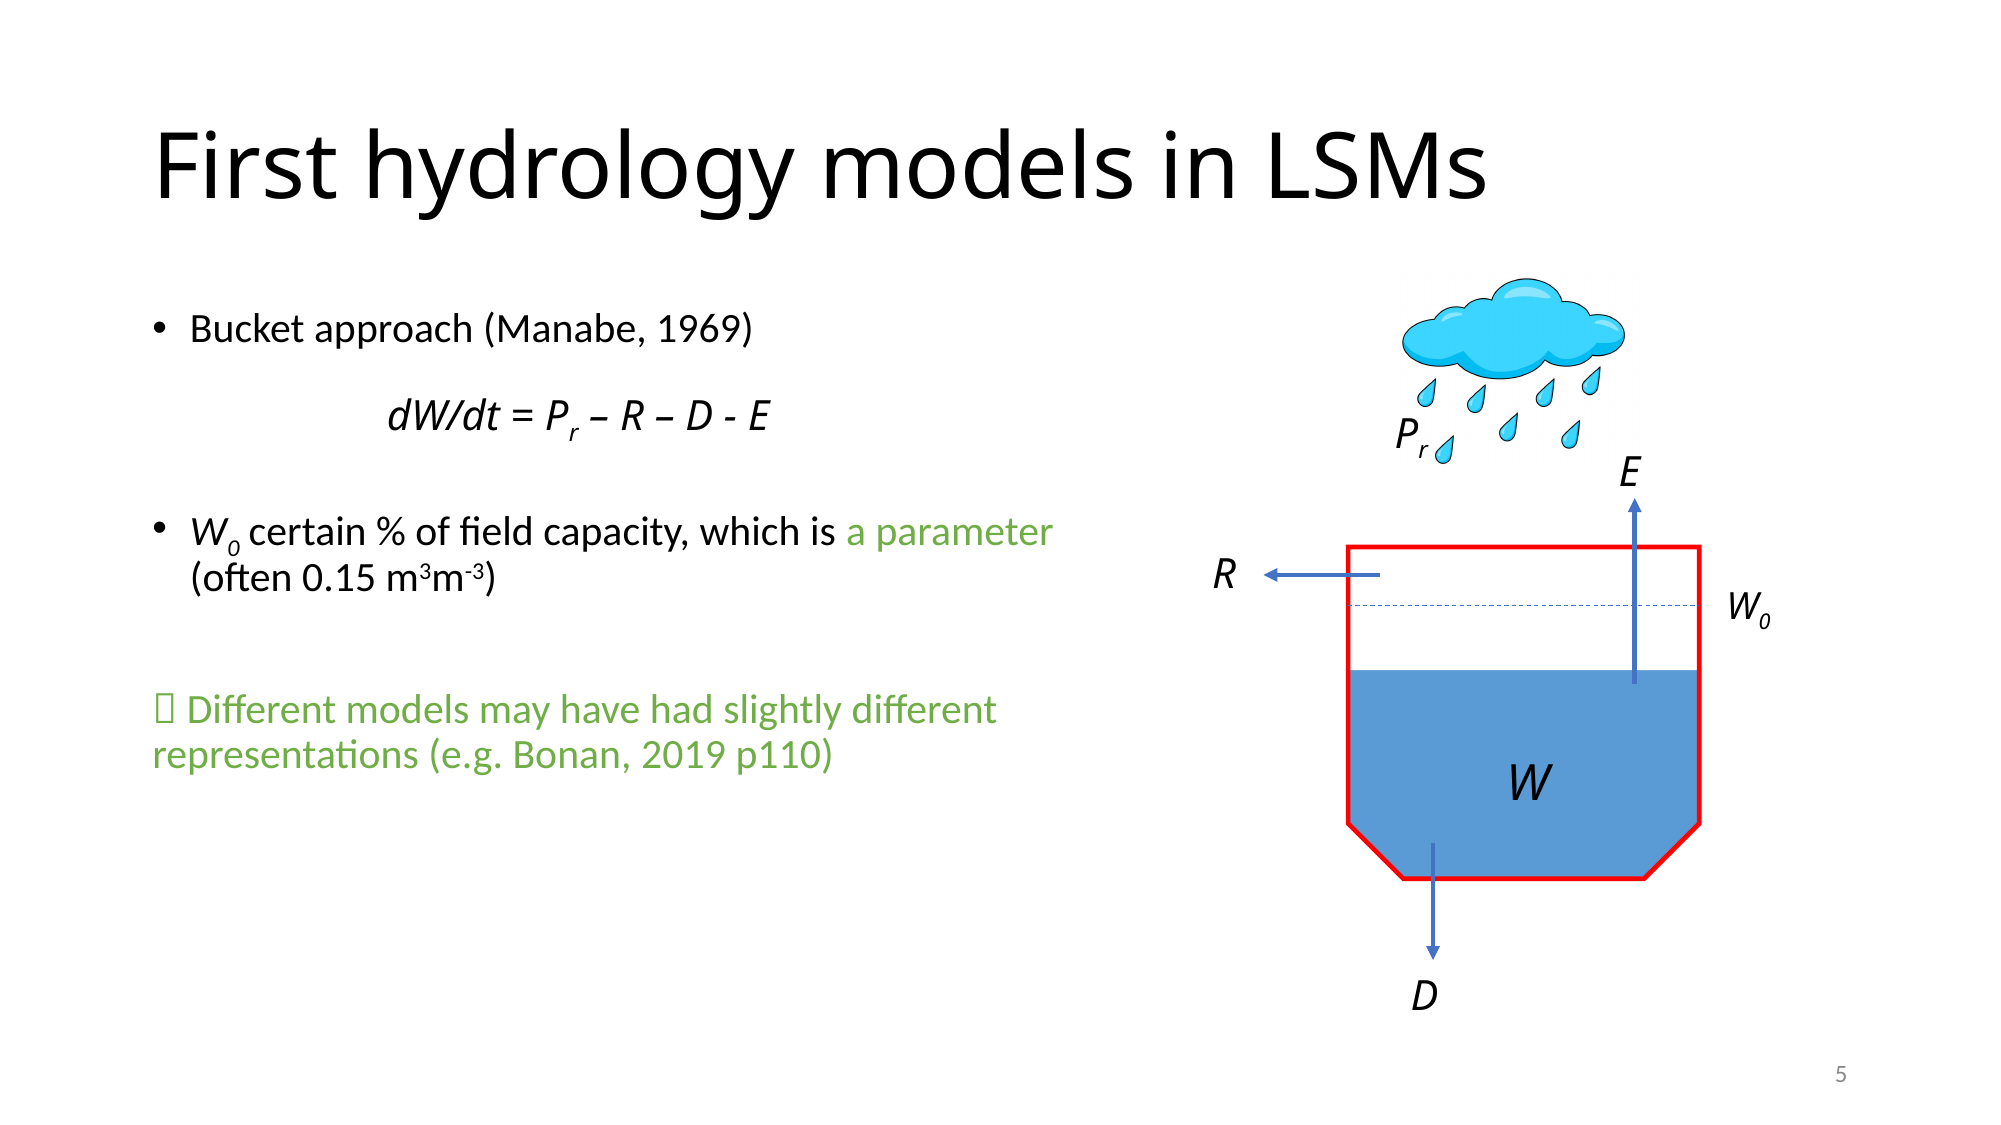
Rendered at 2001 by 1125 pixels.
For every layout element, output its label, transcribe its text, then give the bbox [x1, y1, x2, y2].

text_box E [1603, 437, 1707, 503]
list Bucket approach (Manabe, 1969) W0 certain % of field capacity, which is a parameter (often 0.15 m3m-3)  Different models may have had slightly different representations (e.g. Bonan, 2019 p110) [137, 299, 1142, 1014]
text_box R [1197, 539, 1300, 605]
text_box D [1395, 961, 1499, 1027]
text_box dW/dt = Pr – R – D - E [372, 381, 812, 454]
title First hydrology models in LSMs [137, 59, 1863, 278]
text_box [1348, 546, 1700, 879]
text_box W0 [1711, 574, 1815, 641]
picture [1383, 268, 1644, 471]
text_box Pr [1379, 399, 1483, 472]
slide_number 5 [1412, 1042, 1863, 1103]
